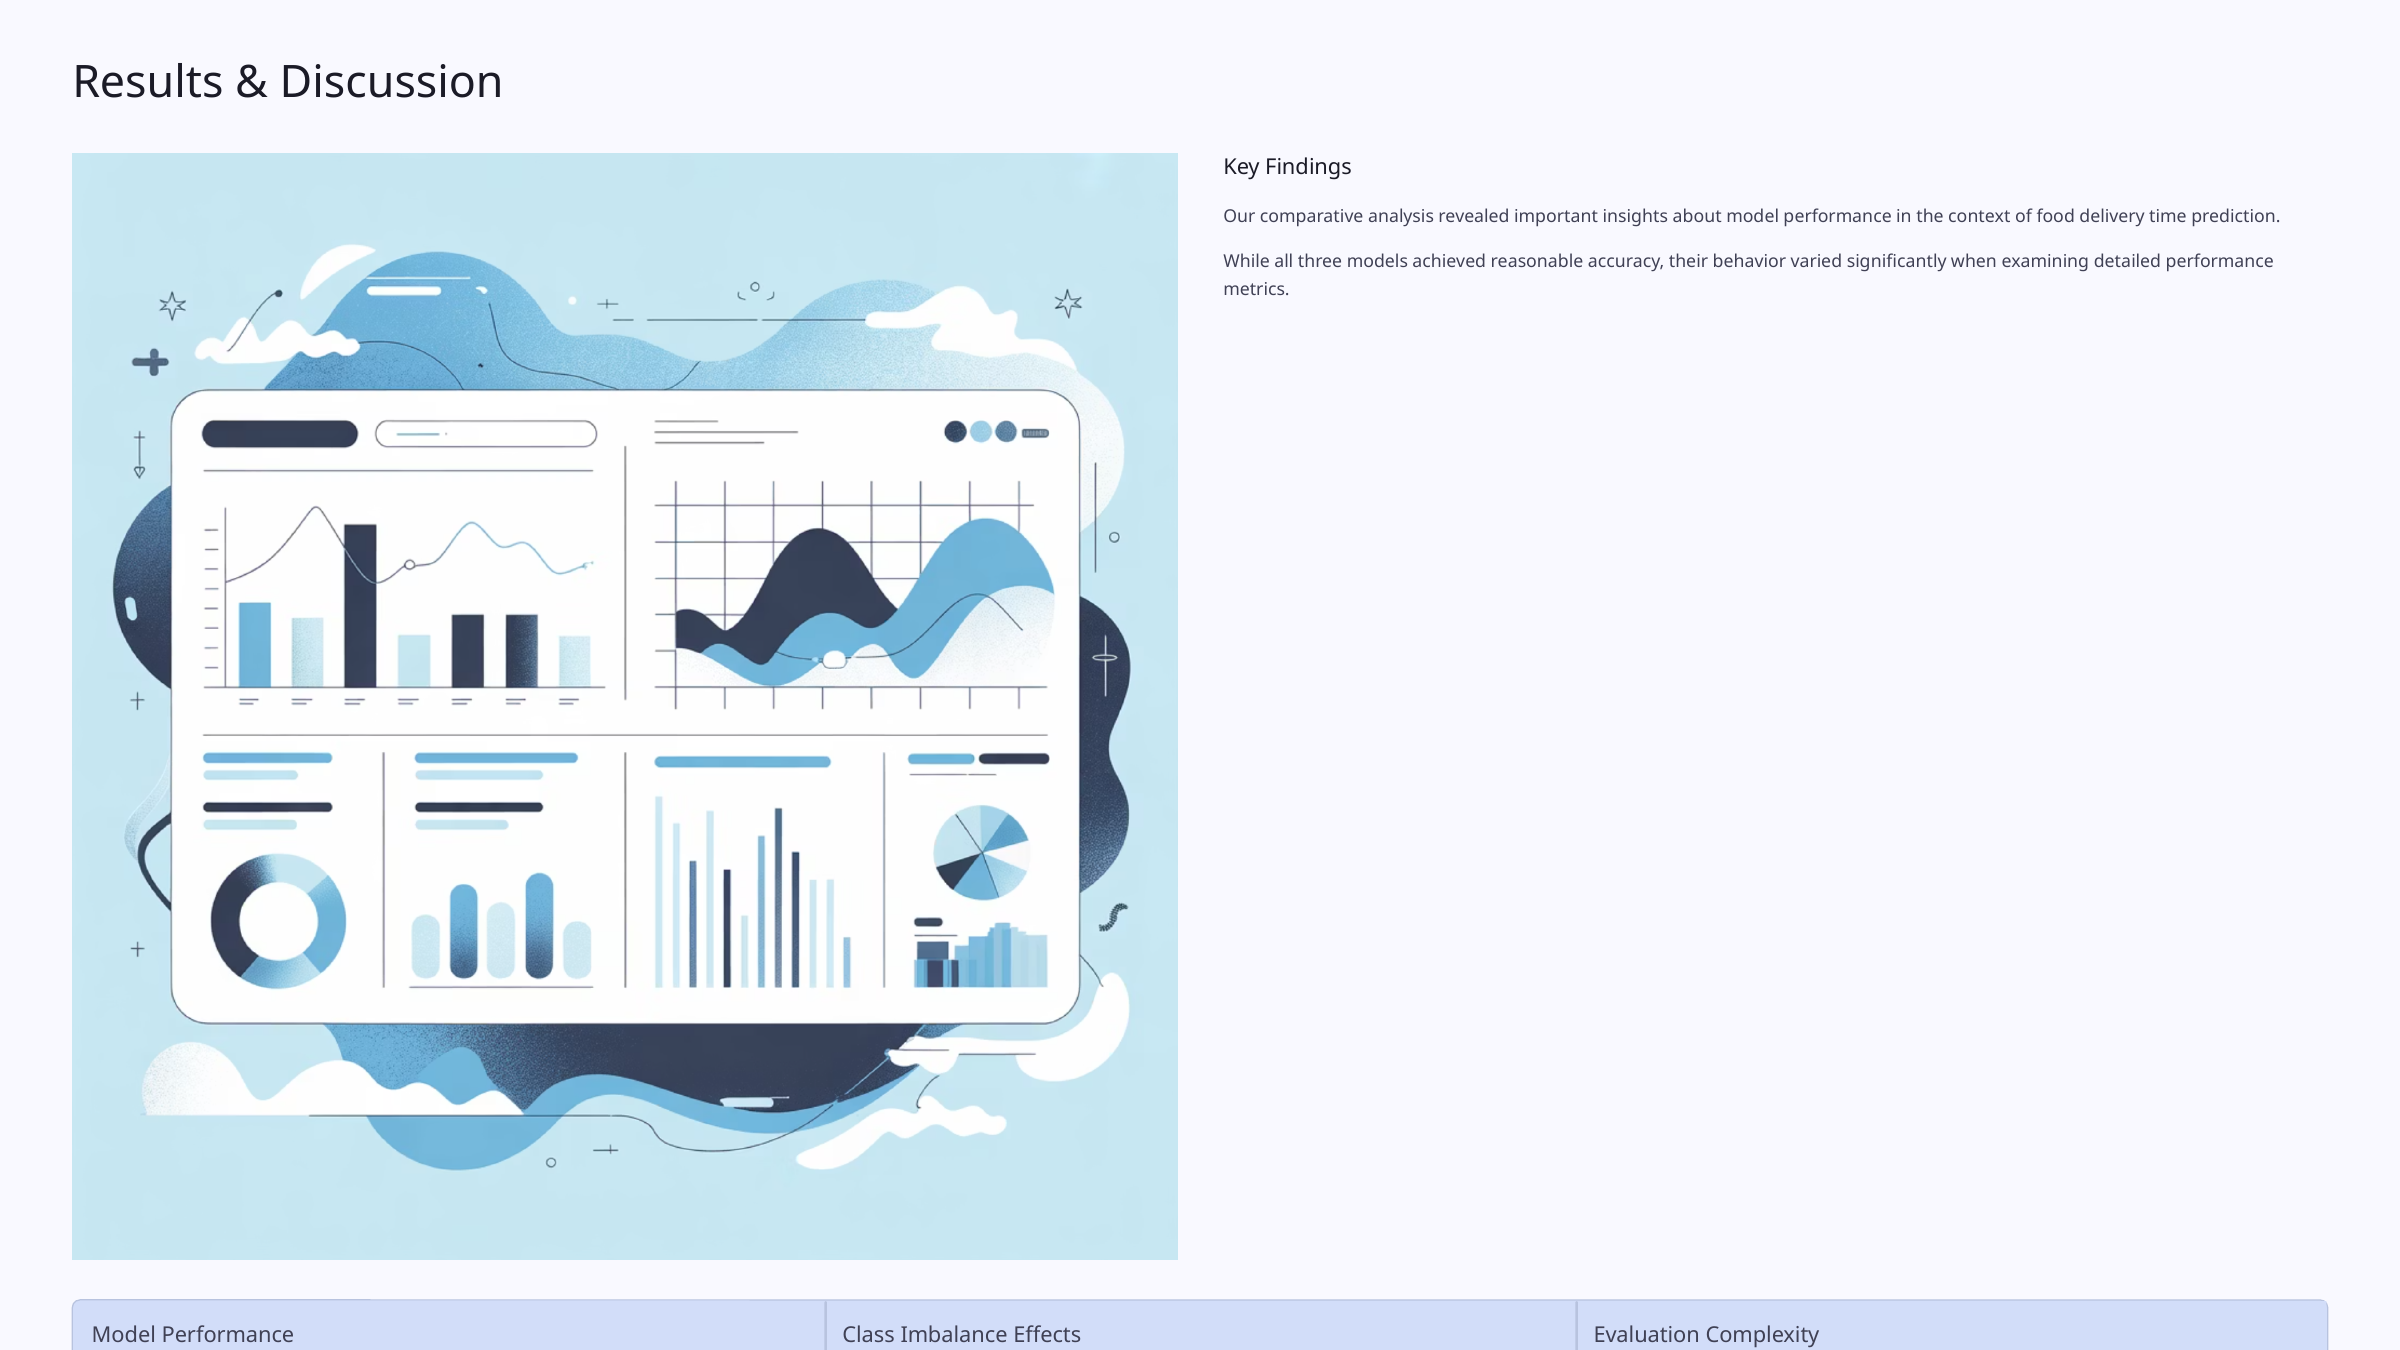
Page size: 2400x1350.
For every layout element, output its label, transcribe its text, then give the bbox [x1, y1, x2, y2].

text_box Results & Discussion [72, 49, 528, 107]
text_box [73, 1301, 824, 1350]
text_box [827, 1301, 1575, 1350]
text_box [1578, 1301, 2327, 1350]
text_box Class Imbalance Effects [842, 1319, 1108, 1348]
picture [72, 153, 1178, 1260]
text_box While all three models achieved reasonable accuracy, their behavior varied significantly when examining detailed performance metrics. [1223, 242, 2329, 301]
text_box Our comparative analysis revealed important insights about model performance in the context of food delivery time prediction. [1223, 197, 2329, 227]
text_box Key Findings [1223, 151, 1450, 180]
text_box Evaluation Complexity [1593, 1319, 1847, 1348]
text_box Model Performance [91, 1319, 318, 1348]
text_box [72, 1299, 2324, 1350]
